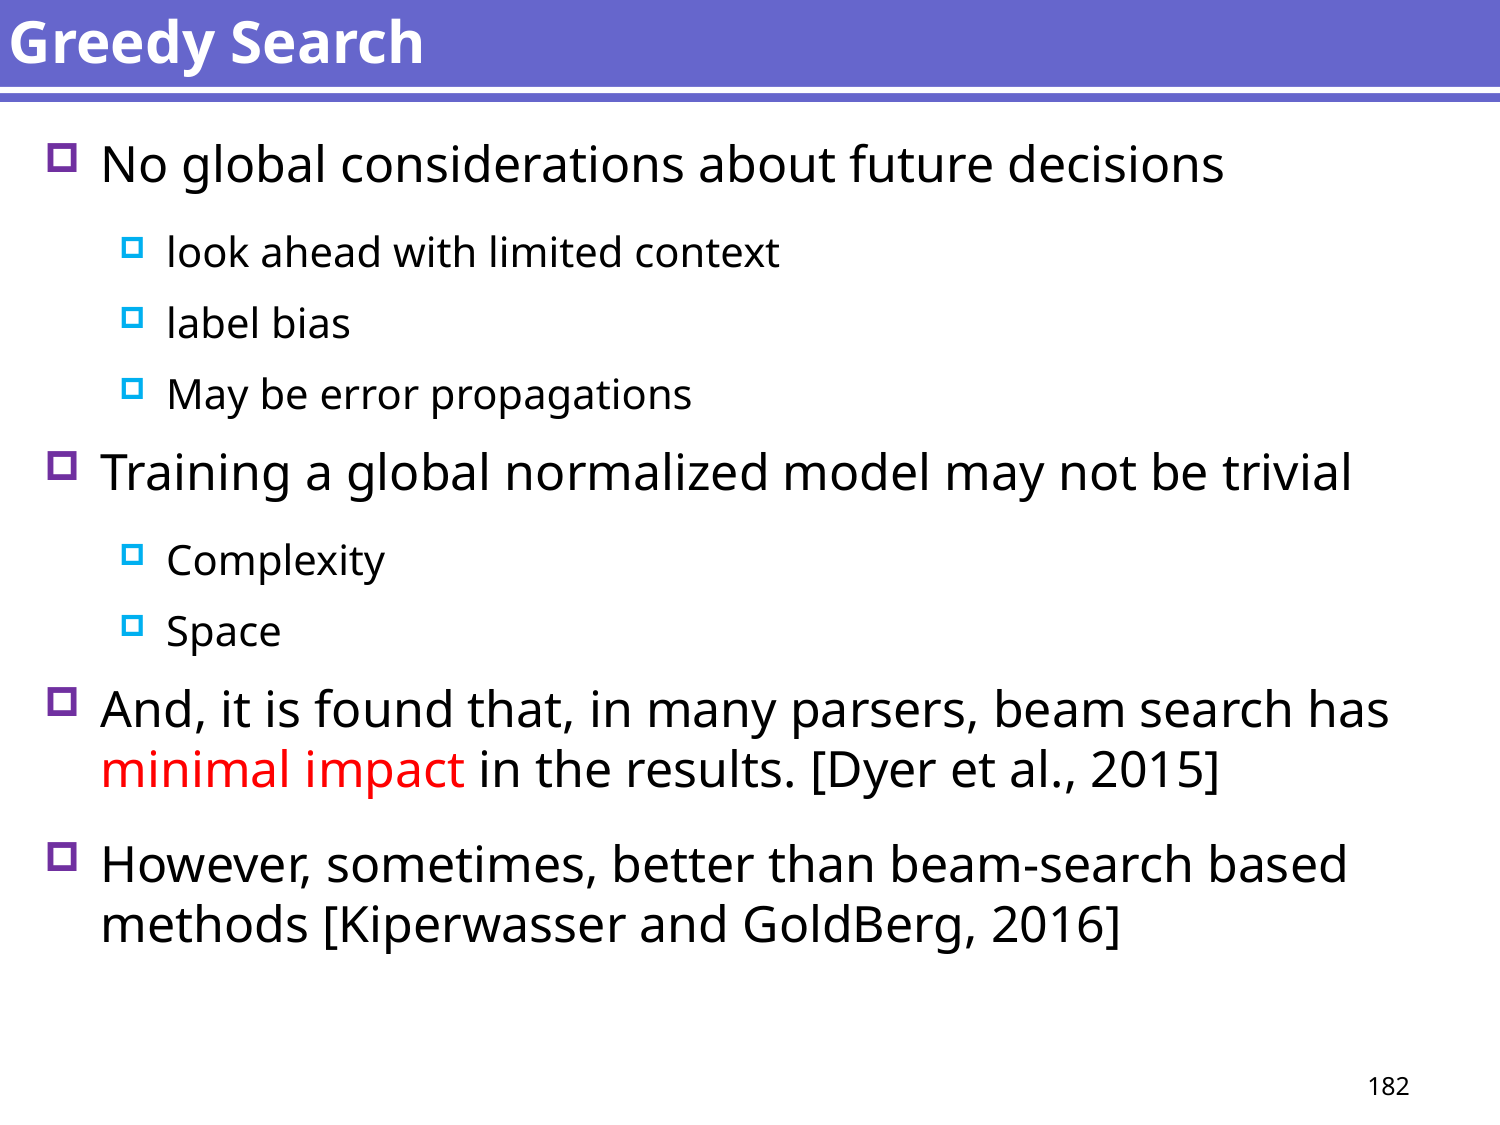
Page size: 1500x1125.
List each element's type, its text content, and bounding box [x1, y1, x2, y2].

slide_number 182 [1293, 1058, 1425, 1112]
list No global considerations about future decisions look ahead with limited context label bias May be error propagations Training a global normalized model may not be trivial Complexity Space And, it is found that, in many parsers, beam search has minimal impact in the results. [Dyer et al., 2015] However, sometimes, better than beam-search based methods [Kiperwasser and GoldBerg, 2016] [29, 125, 1447, 1047]
title Greedy Search [0, 7, 1309, 73]
